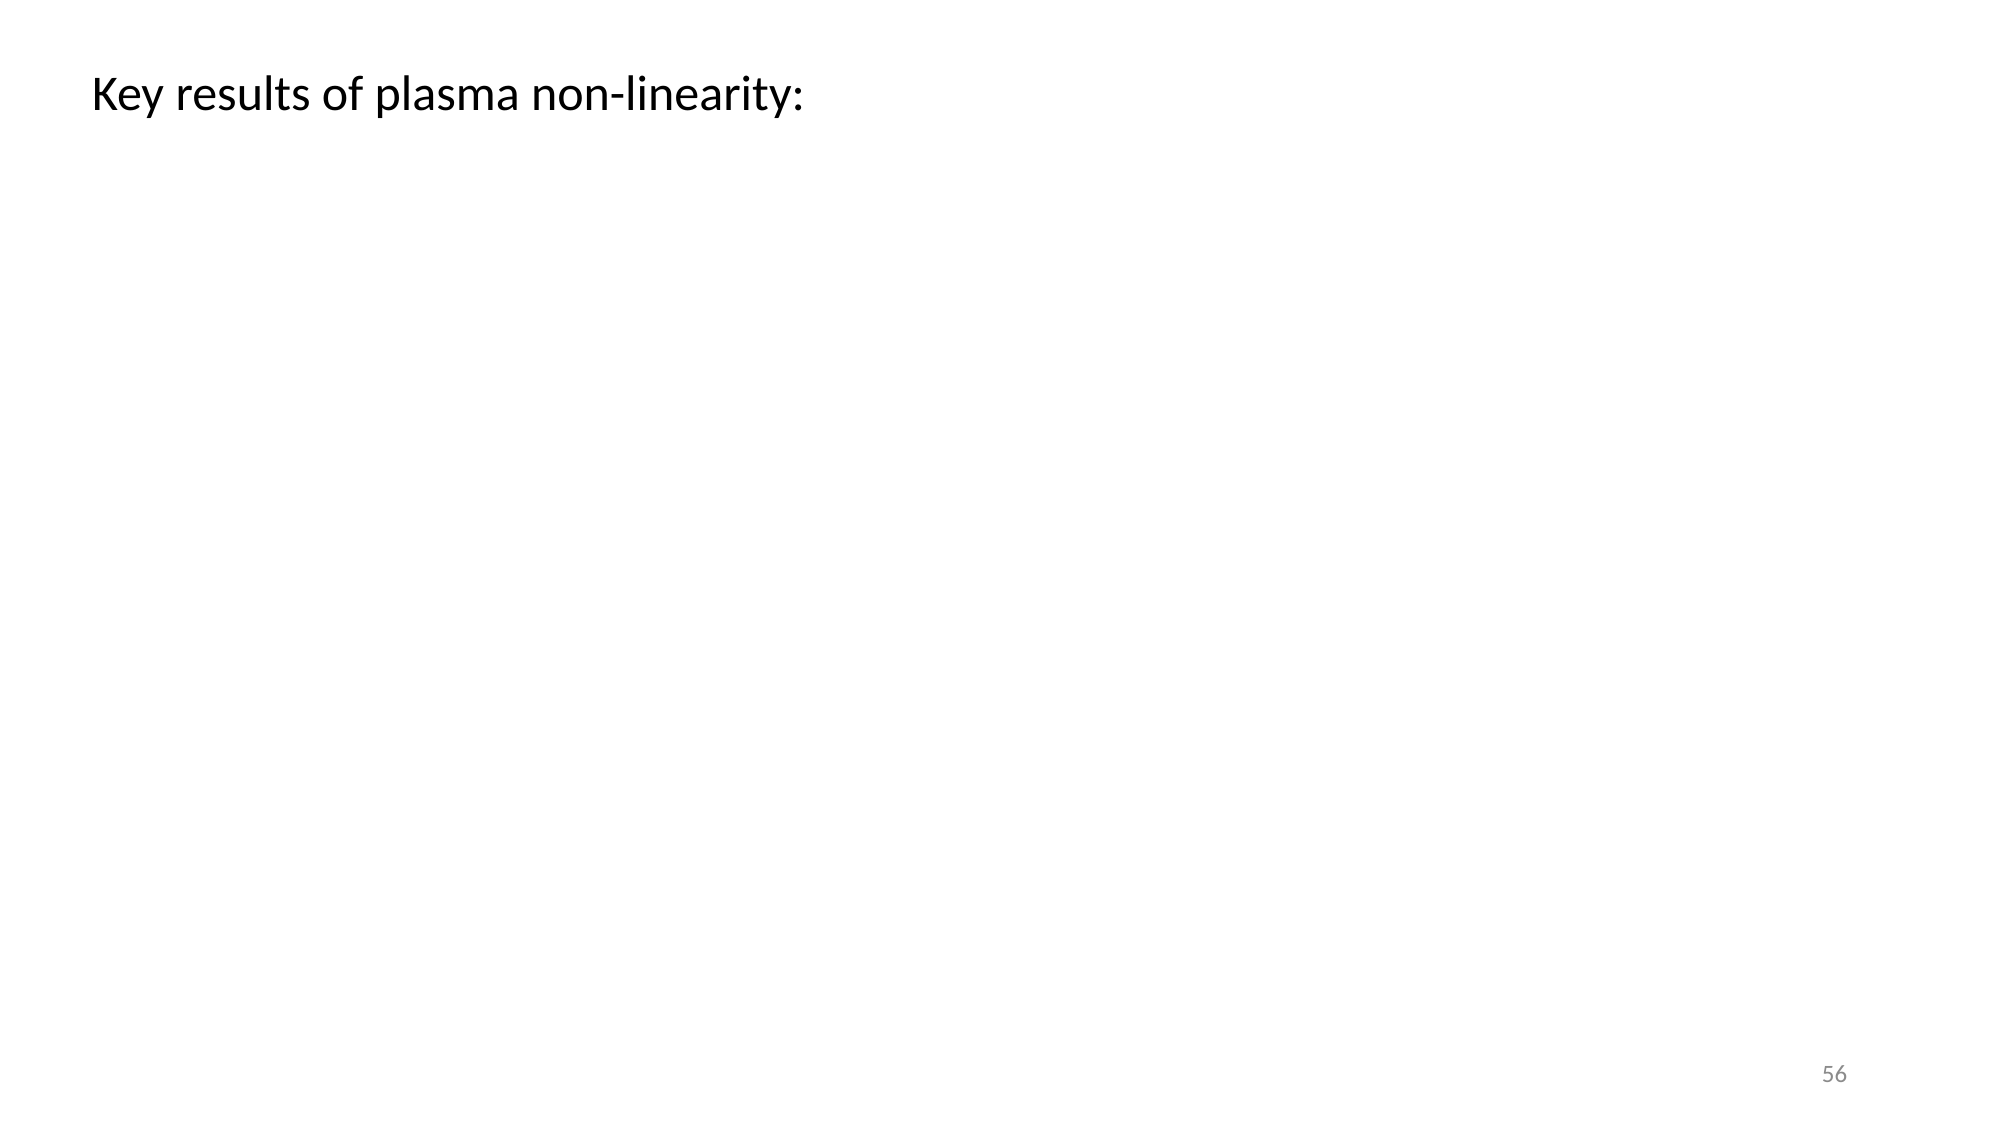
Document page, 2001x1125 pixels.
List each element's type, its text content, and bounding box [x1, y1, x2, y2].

slide_number 56 [1412, 1042, 1863, 1103]
text_box Key results of plasma non-linearity: [77, 53, 832, 128]
